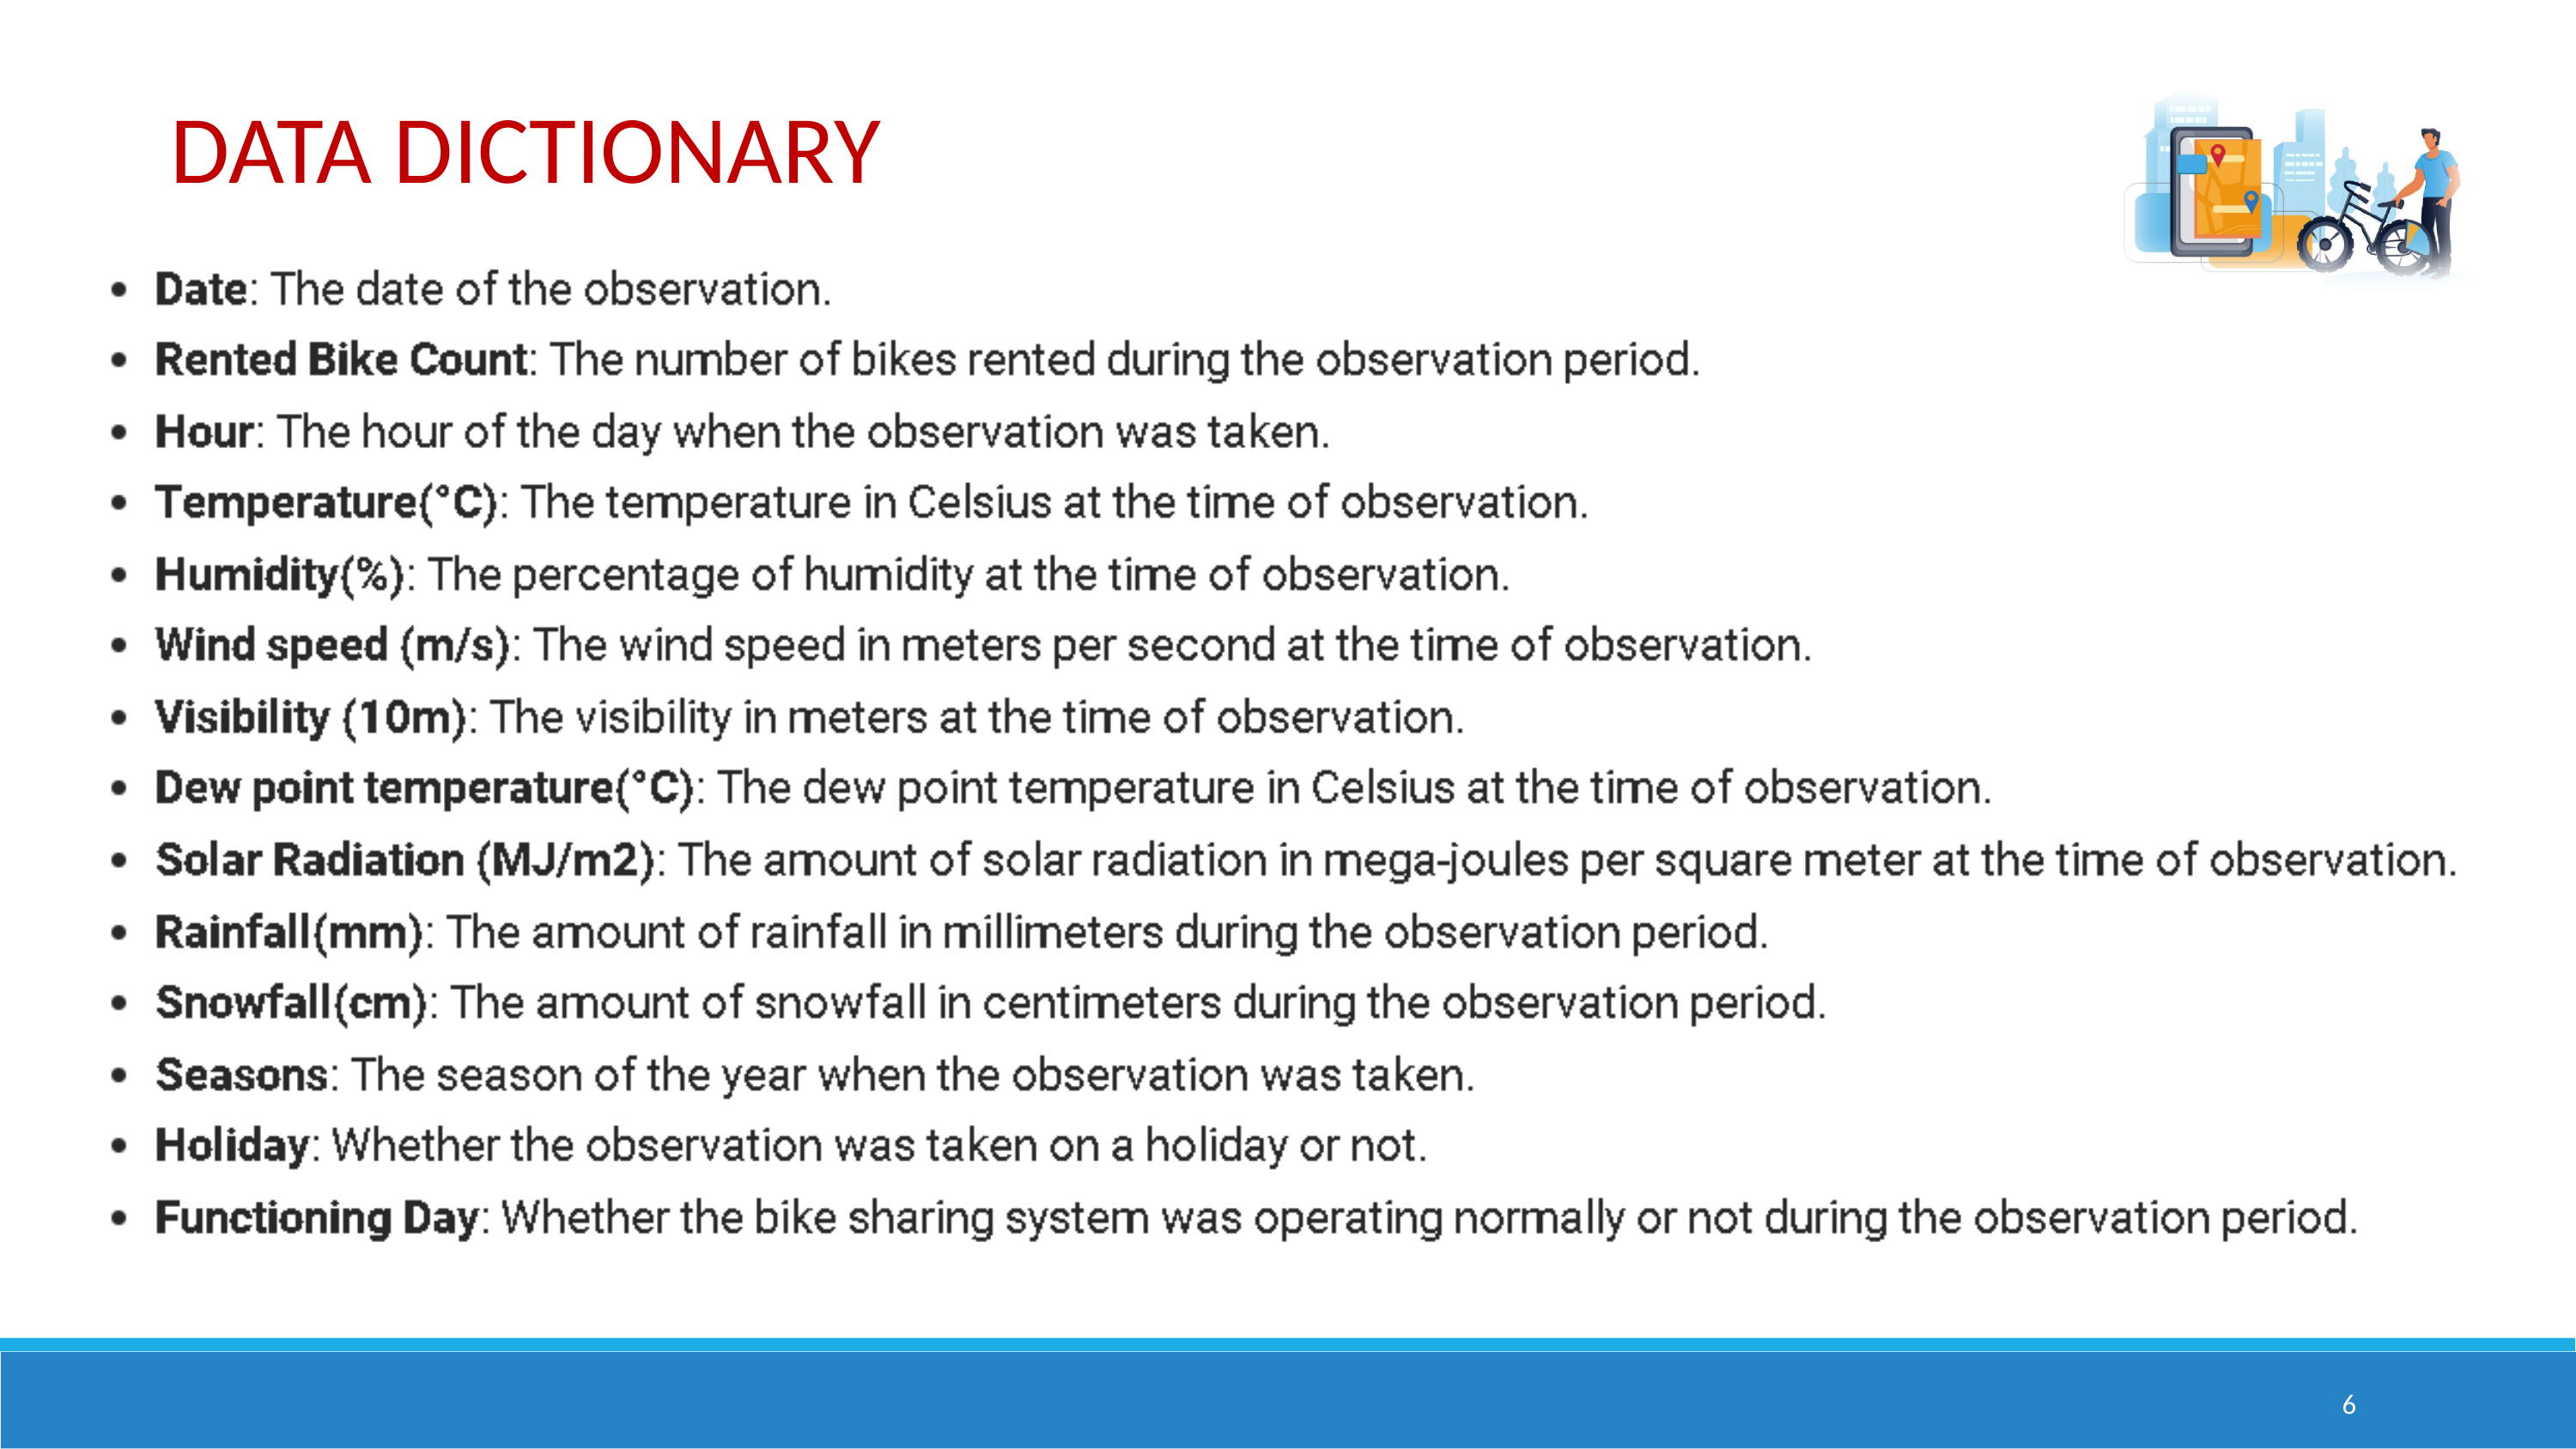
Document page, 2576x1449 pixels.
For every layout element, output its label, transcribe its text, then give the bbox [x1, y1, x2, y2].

slide_number 6 [2092, 1364, 2369, 1442]
text_box DATA DICTIONARY [157, 80, 895, 206]
picture [33, 80, 2543, 1299]
